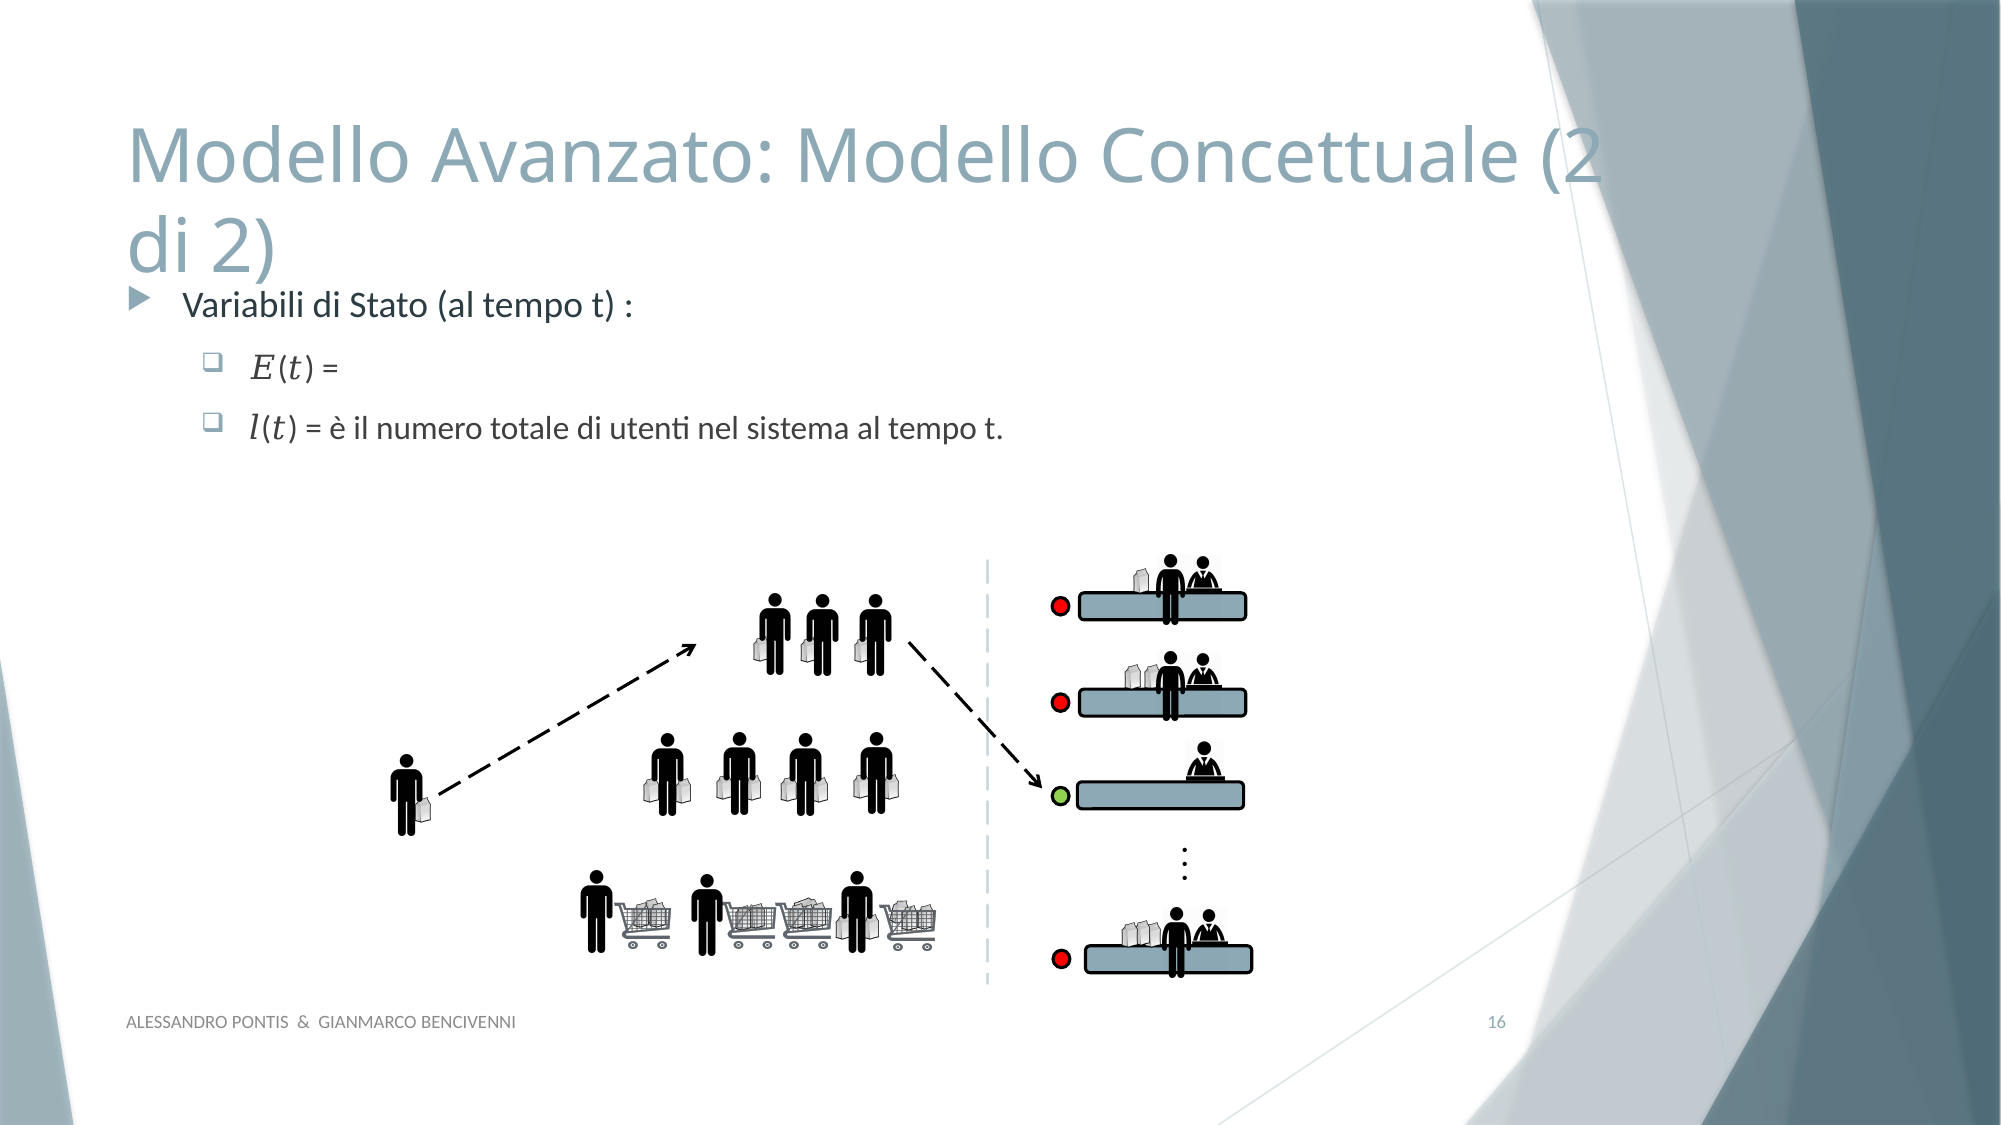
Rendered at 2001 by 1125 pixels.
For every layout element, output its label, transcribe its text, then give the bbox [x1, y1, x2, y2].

slide_number 16 [1409, 991, 1522, 1051]
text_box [385, 554, 1253, 984]
title Modello Avanzato: Modello Concettuale (2 di 2) [111, 99, 1664, 317]
footer ALESSANDRO PONTIS & GIANMARCO BENCIVENNI [111, 991, 1145, 1051]
